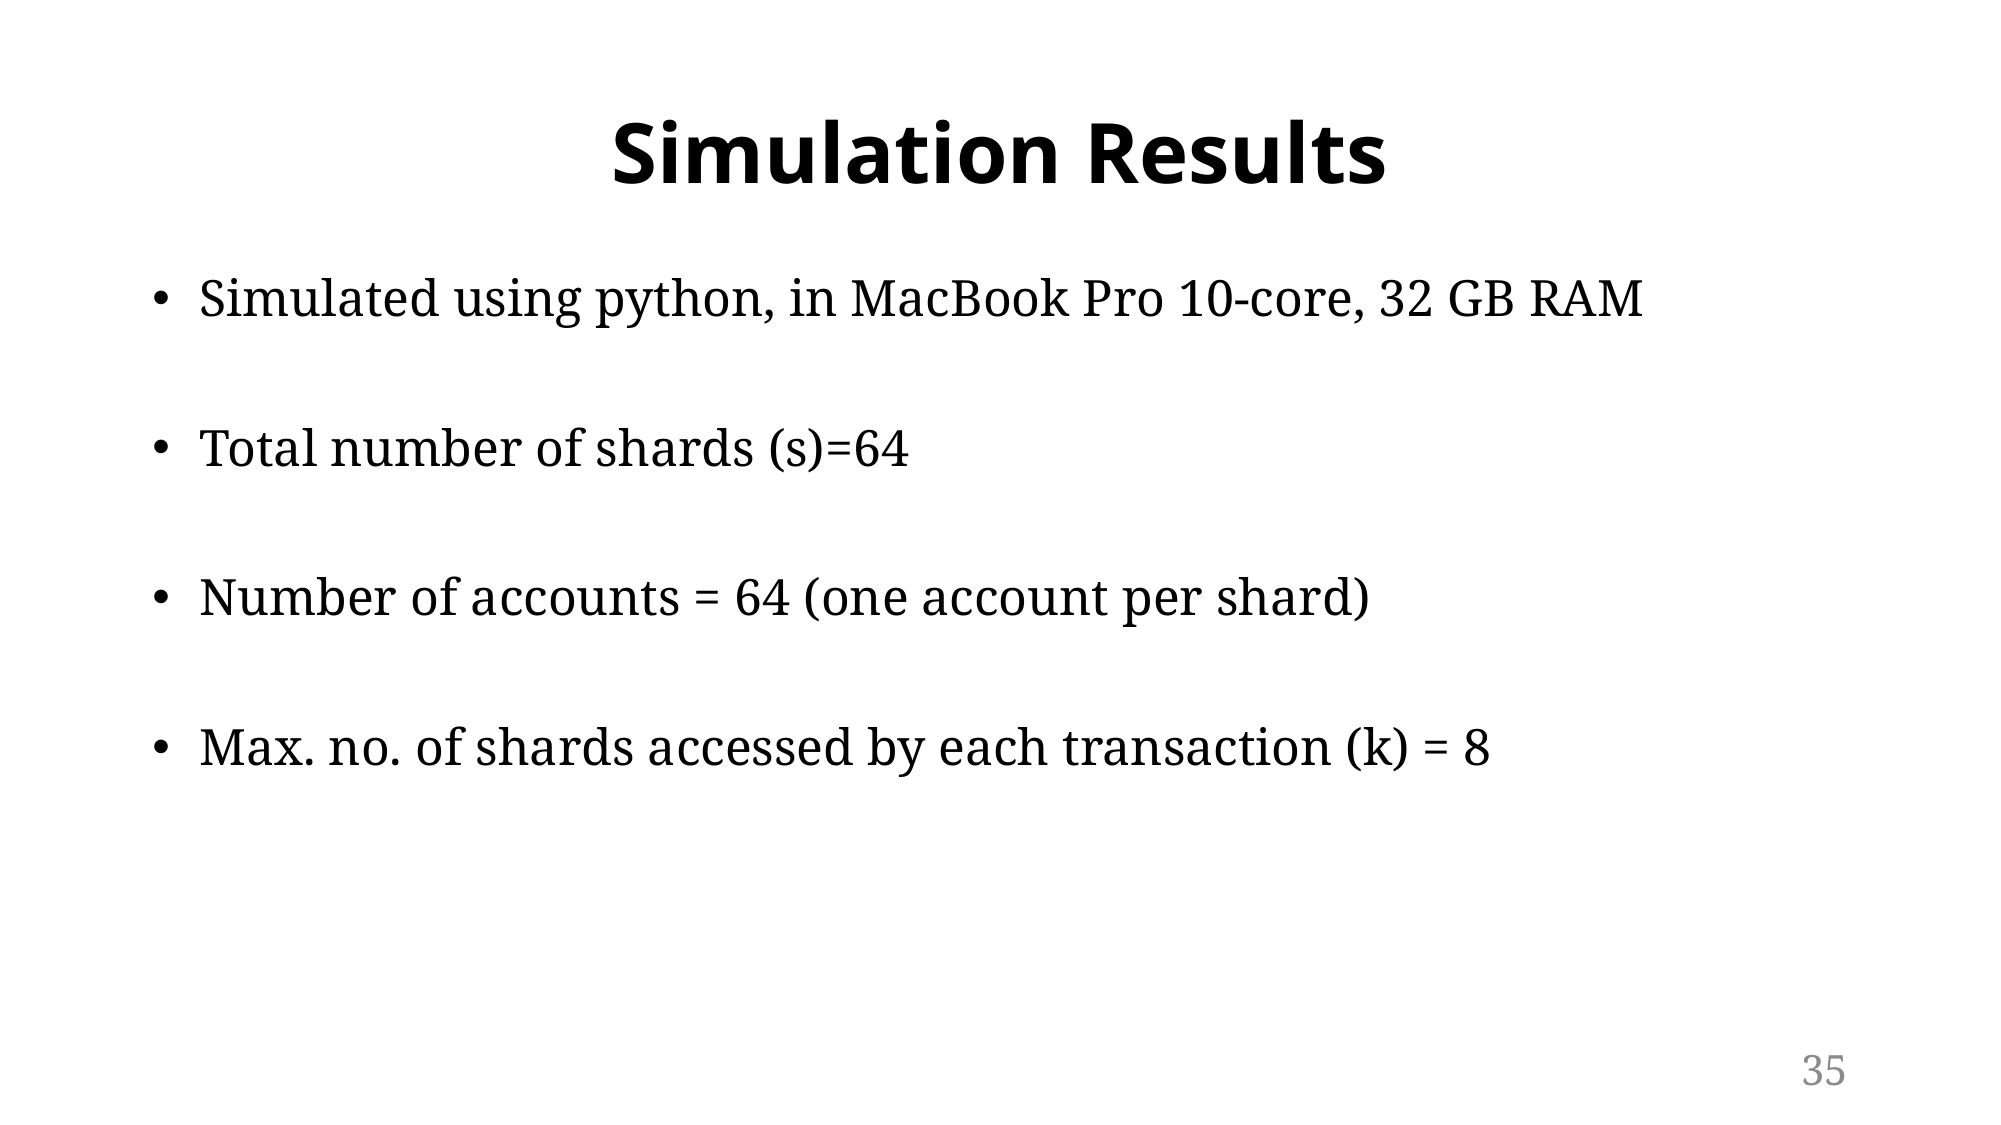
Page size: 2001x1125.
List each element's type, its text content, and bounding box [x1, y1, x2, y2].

title Simulation Results [137, 48, 1863, 265]
slide_number 34 [1412, 1042, 1863, 1103]
list Simulated using python, in MacBook Pro 10-core, 32 GB RAM Total number of shards (s)=64 Number of accounts = 64 (one account per shard) Max. no. of shards accessed by each transaction (k) = 8 [137, 265, 1863, 1014]
